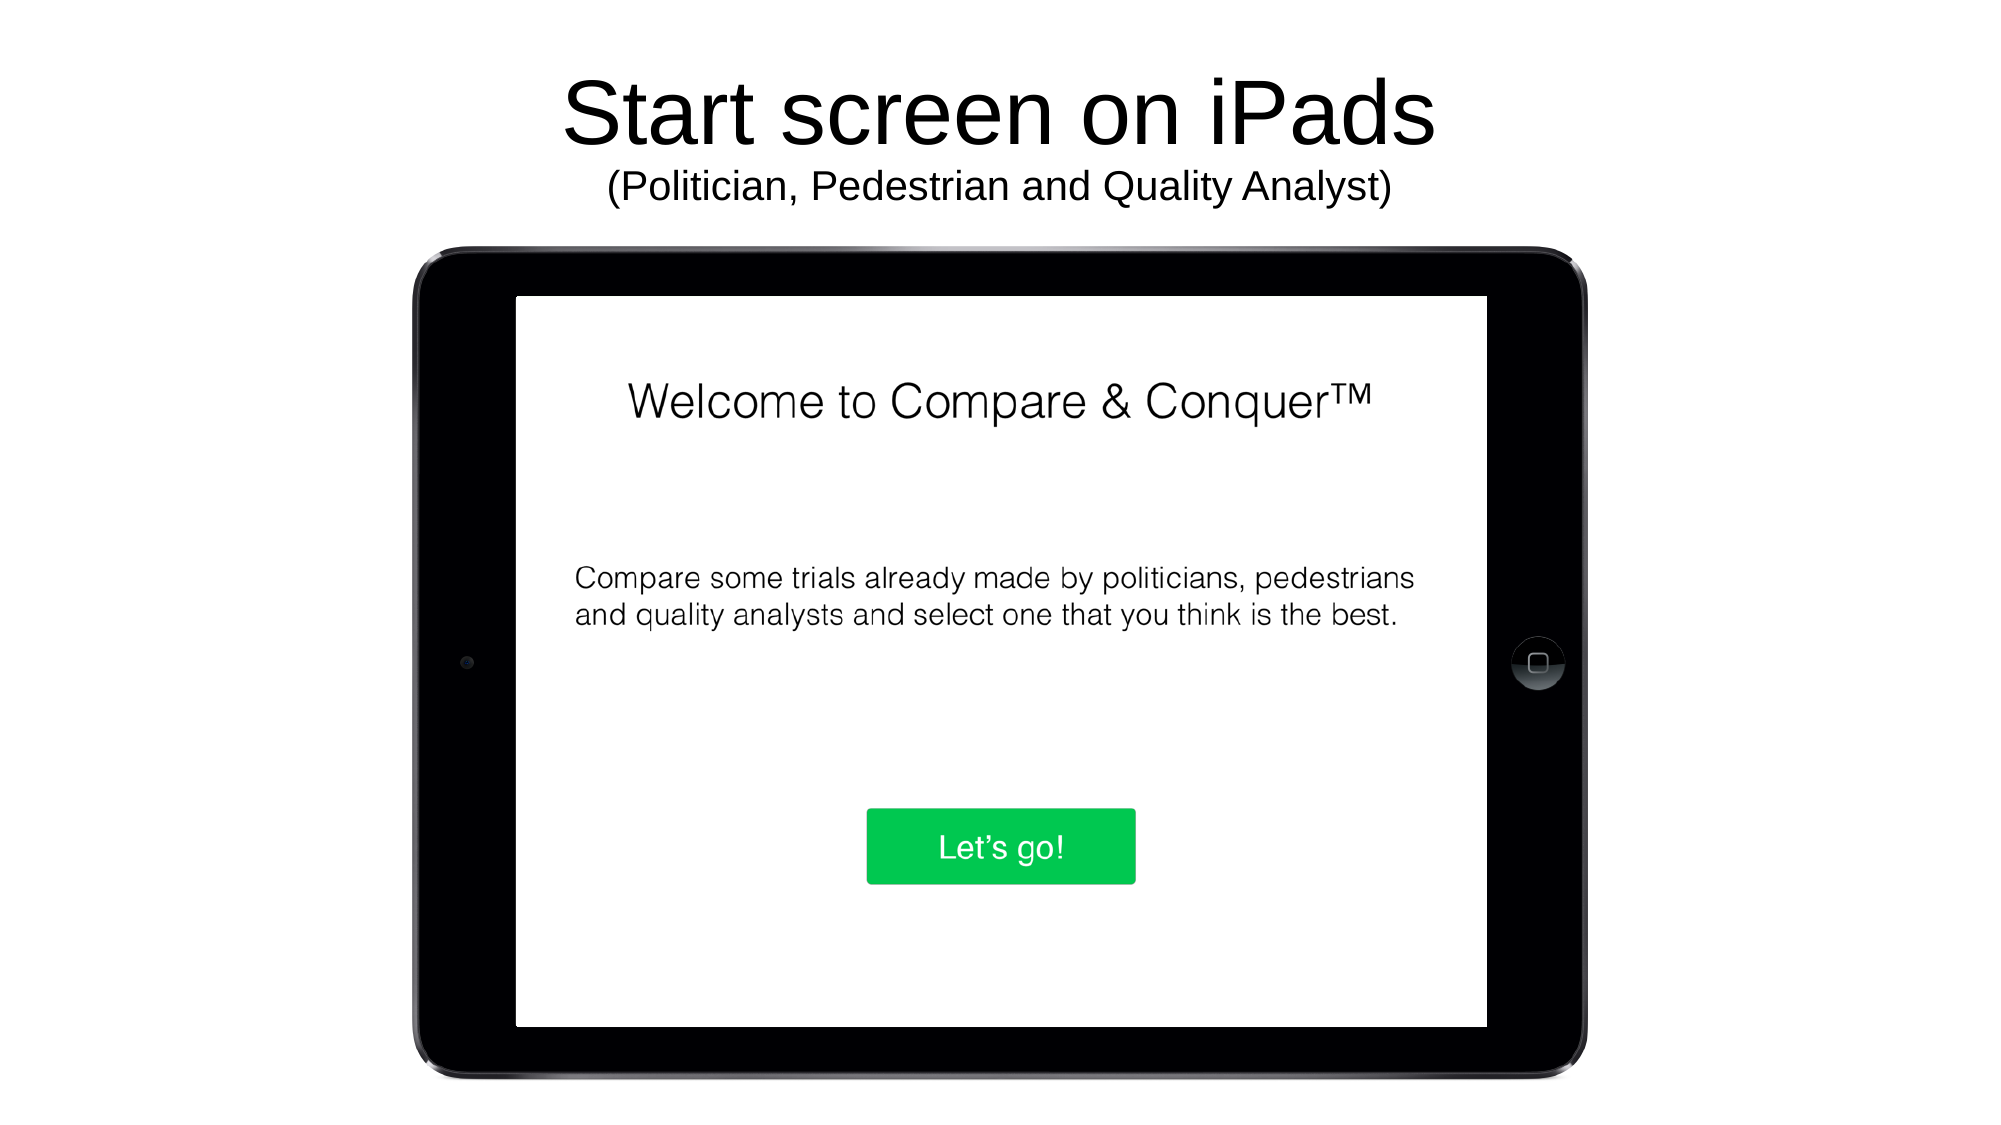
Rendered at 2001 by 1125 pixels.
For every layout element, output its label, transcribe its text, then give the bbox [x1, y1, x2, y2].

picture [412, 246, 1588, 1082]
title Start screen on iPads (Politician, Pedestrian and Quality Analyst) [137, 29, 1863, 247]
